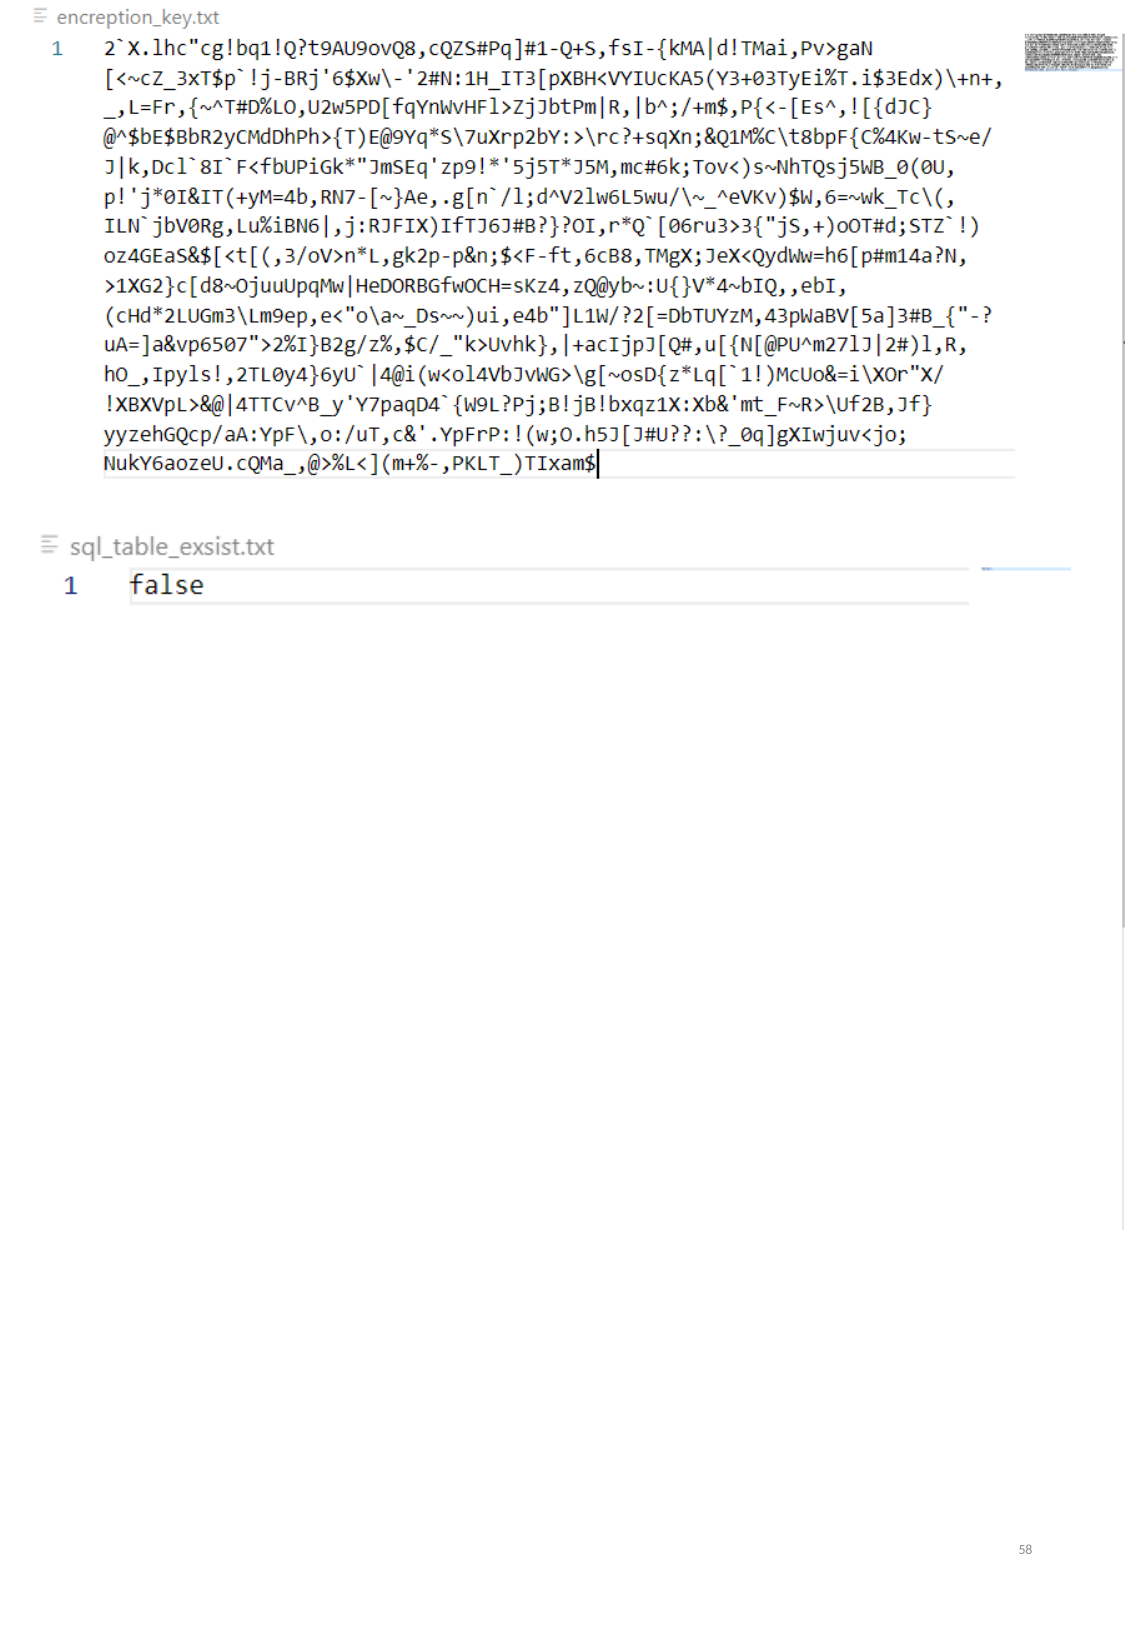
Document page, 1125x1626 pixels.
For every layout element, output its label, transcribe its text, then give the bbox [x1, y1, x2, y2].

picture [0, 0, 1125, 1230]
slide_number 58 [794, 1506, 1048, 1593]
